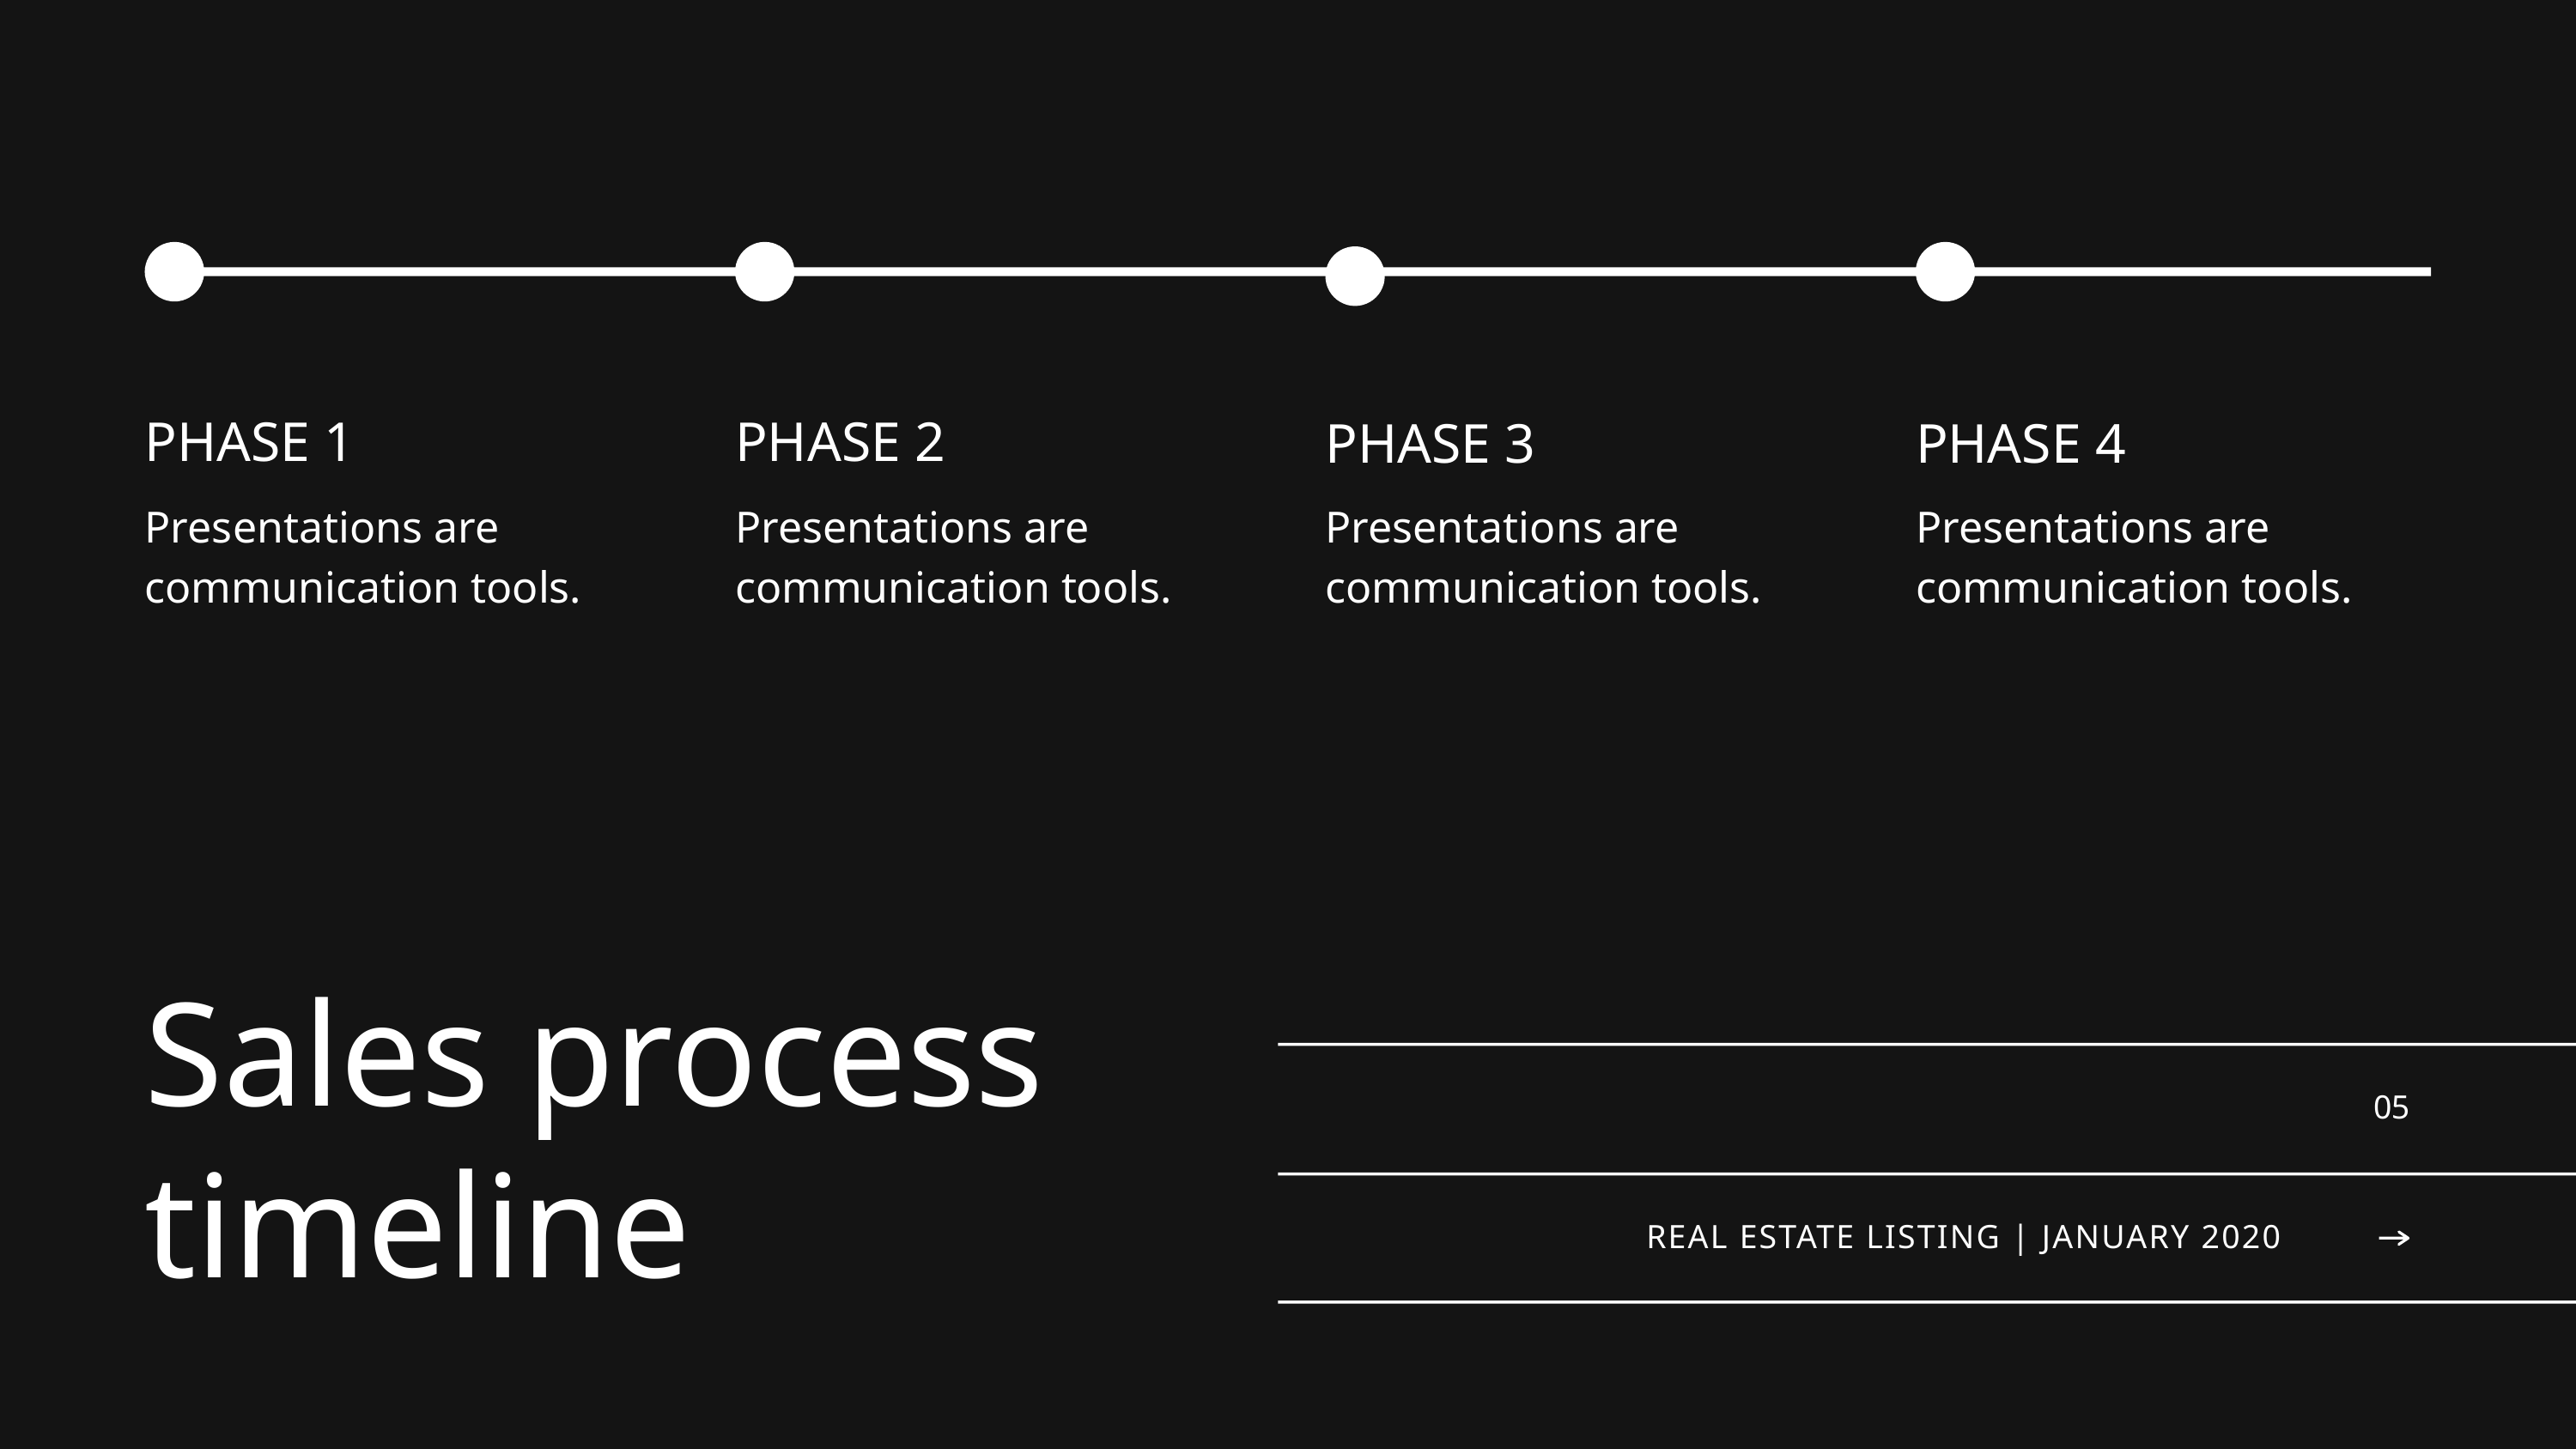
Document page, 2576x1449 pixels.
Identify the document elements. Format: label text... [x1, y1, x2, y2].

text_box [1325, 246, 1386, 306]
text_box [1915, 409, 2432, 604]
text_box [1325, 409, 1842, 604]
text_box [799, 267, 1321, 276]
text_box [2379, 1230, 2410, 1246]
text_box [144, 409, 661, 604]
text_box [734, 241, 795, 302]
text_box [1389, 267, 1911, 276]
text_box [1278, 1042, 2576, 1046]
text_box [1979, 267, 2432, 276]
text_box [1915, 241, 1976, 302]
text_box Sales process timeline [144, 962, 1176, 1307]
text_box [734, 409, 1251, 604]
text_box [1278, 1172, 2576, 1304]
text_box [144, 241, 205, 302]
text_box 05 [2324, 1097, 2410, 1126]
text_box [209, 267, 730, 276]
